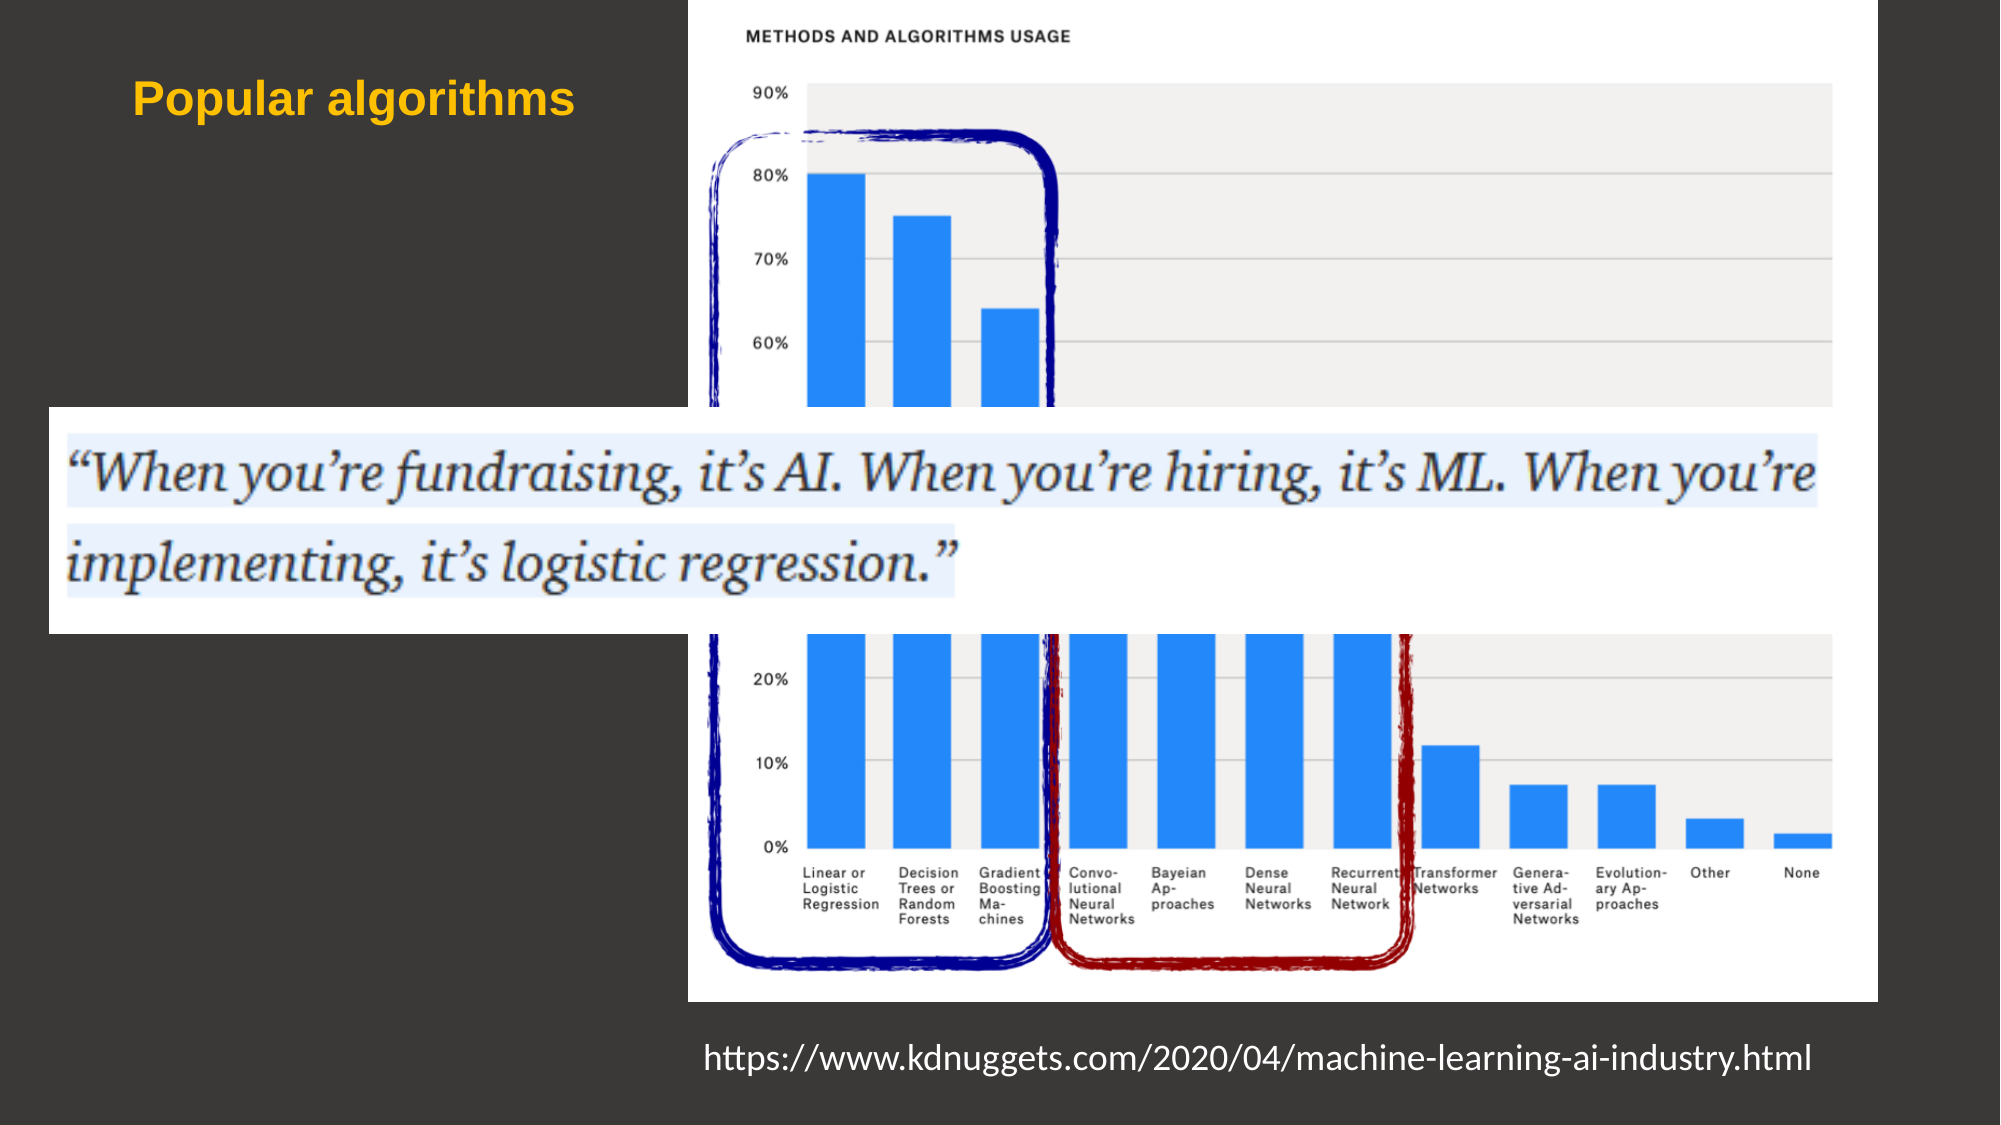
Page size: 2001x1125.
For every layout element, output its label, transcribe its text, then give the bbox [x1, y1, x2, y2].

picture [49, 0, 1878, 1002]
text_box https://www.kdnuggets.com/2020/04/machine-learning-ai-industry.html [688, 1025, 1878, 1086]
title Popular algorithms [67, 54, 641, 148]
